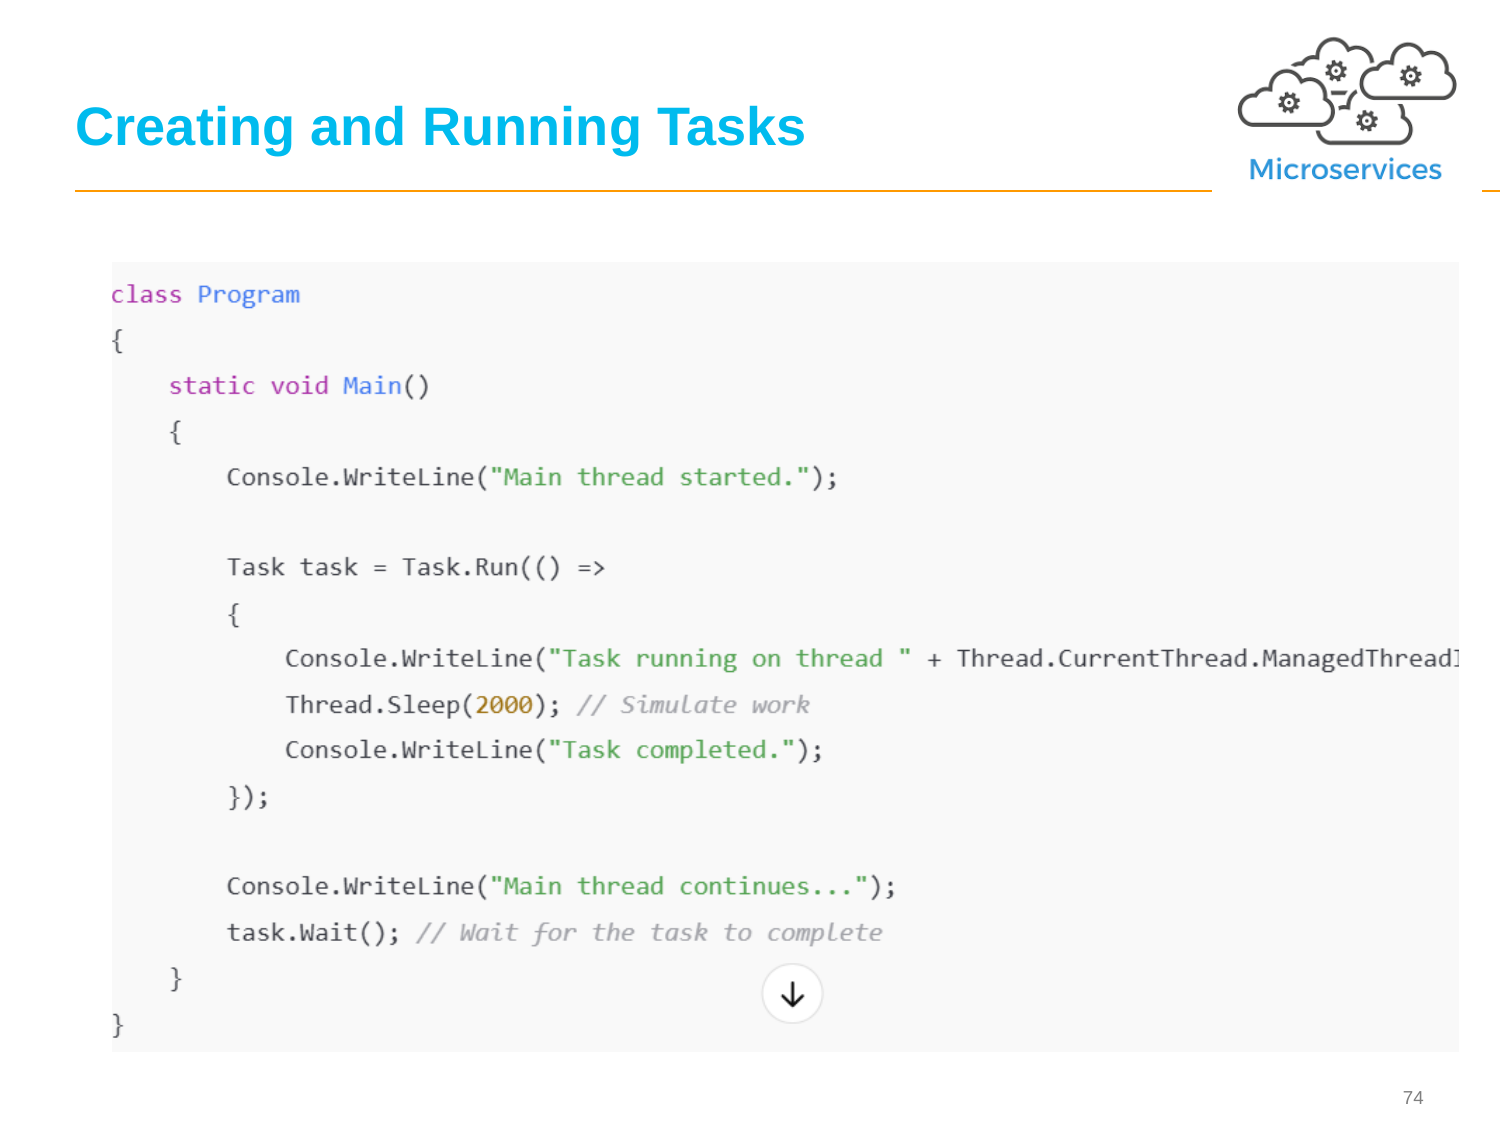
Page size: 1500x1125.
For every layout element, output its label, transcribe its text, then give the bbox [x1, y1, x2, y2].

picture [1212, 1, 1482, 203]
picture [112, 262, 1459, 1052]
title Creating and Running Tasks [75, 27, 1422, 157]
